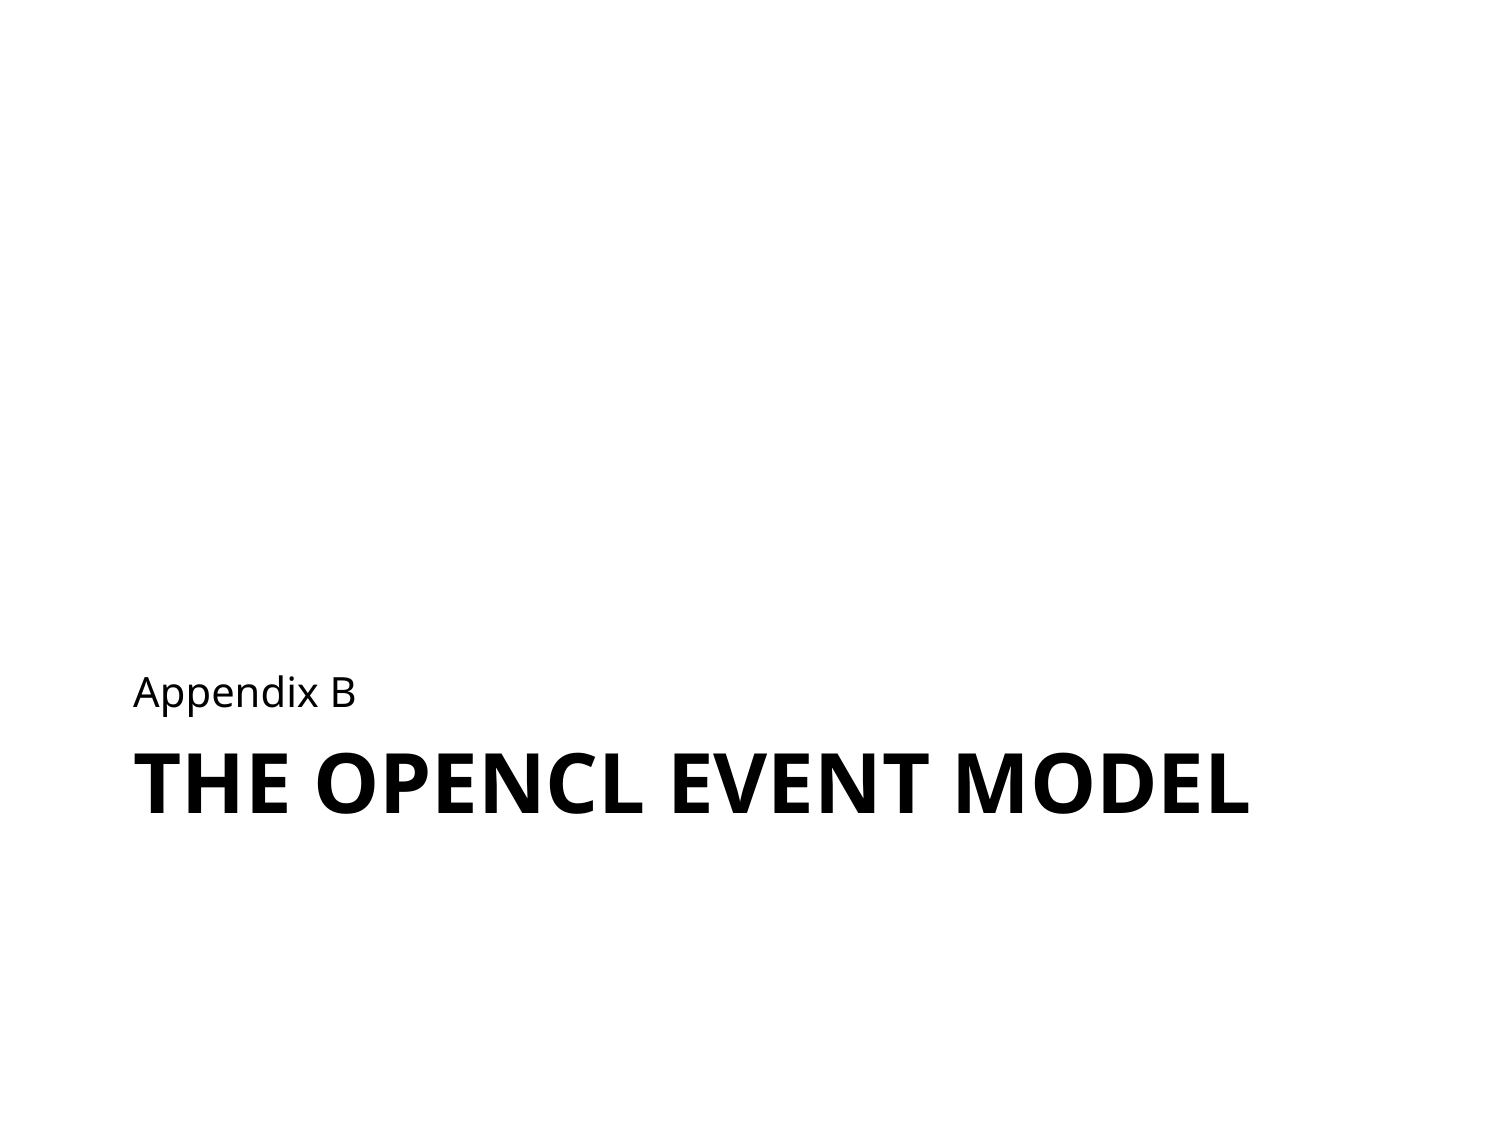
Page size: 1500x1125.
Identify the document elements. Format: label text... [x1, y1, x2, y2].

text_box The OpenCL event model [118, 723, 1394, 947]
text_box Appendix B [118, 476, 1394, 723]
